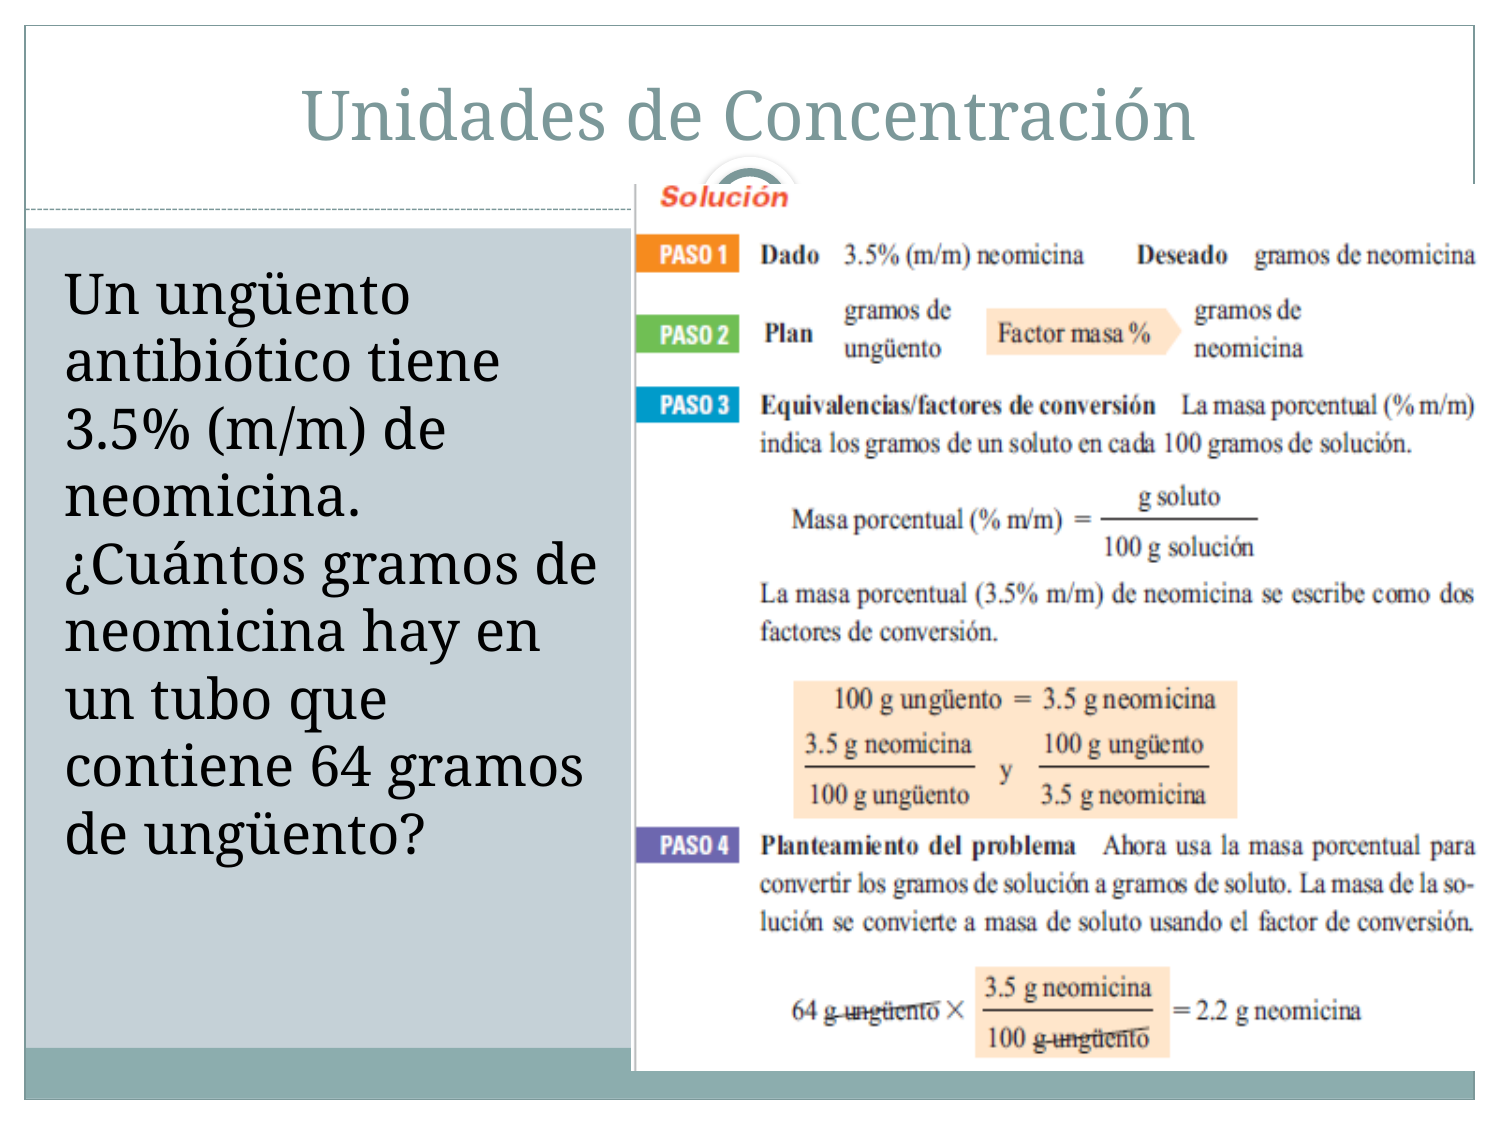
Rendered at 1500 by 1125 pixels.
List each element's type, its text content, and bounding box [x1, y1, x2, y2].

picture [631, 184, 1500, 1071]
list Un ungüento antibiótico tiene 3.5% (m/m) de neomicina. ¿Cuántos gramos de neomicina hay en un tubo que contiene 64 gramos de ungüento? [49, 250, 624, 1001]
title Unidades de Concentración [49, 37, 1450, 162]
